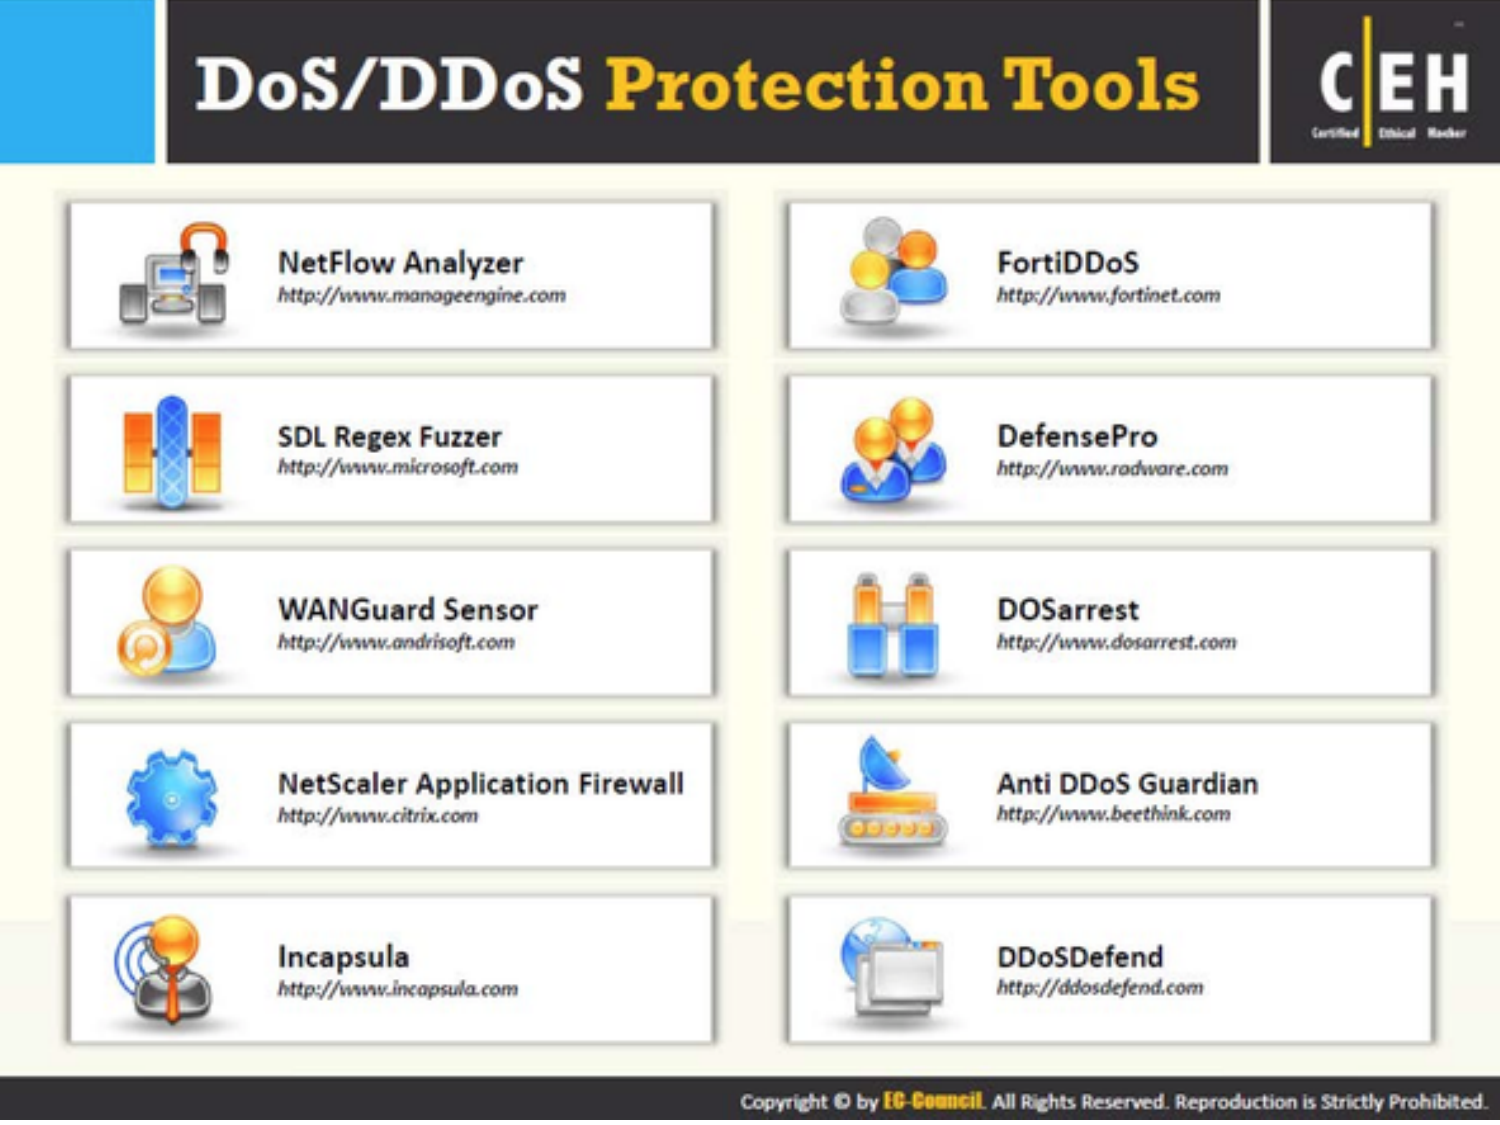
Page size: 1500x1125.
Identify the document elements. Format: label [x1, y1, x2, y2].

list [0, 0, 1500, 1121]
